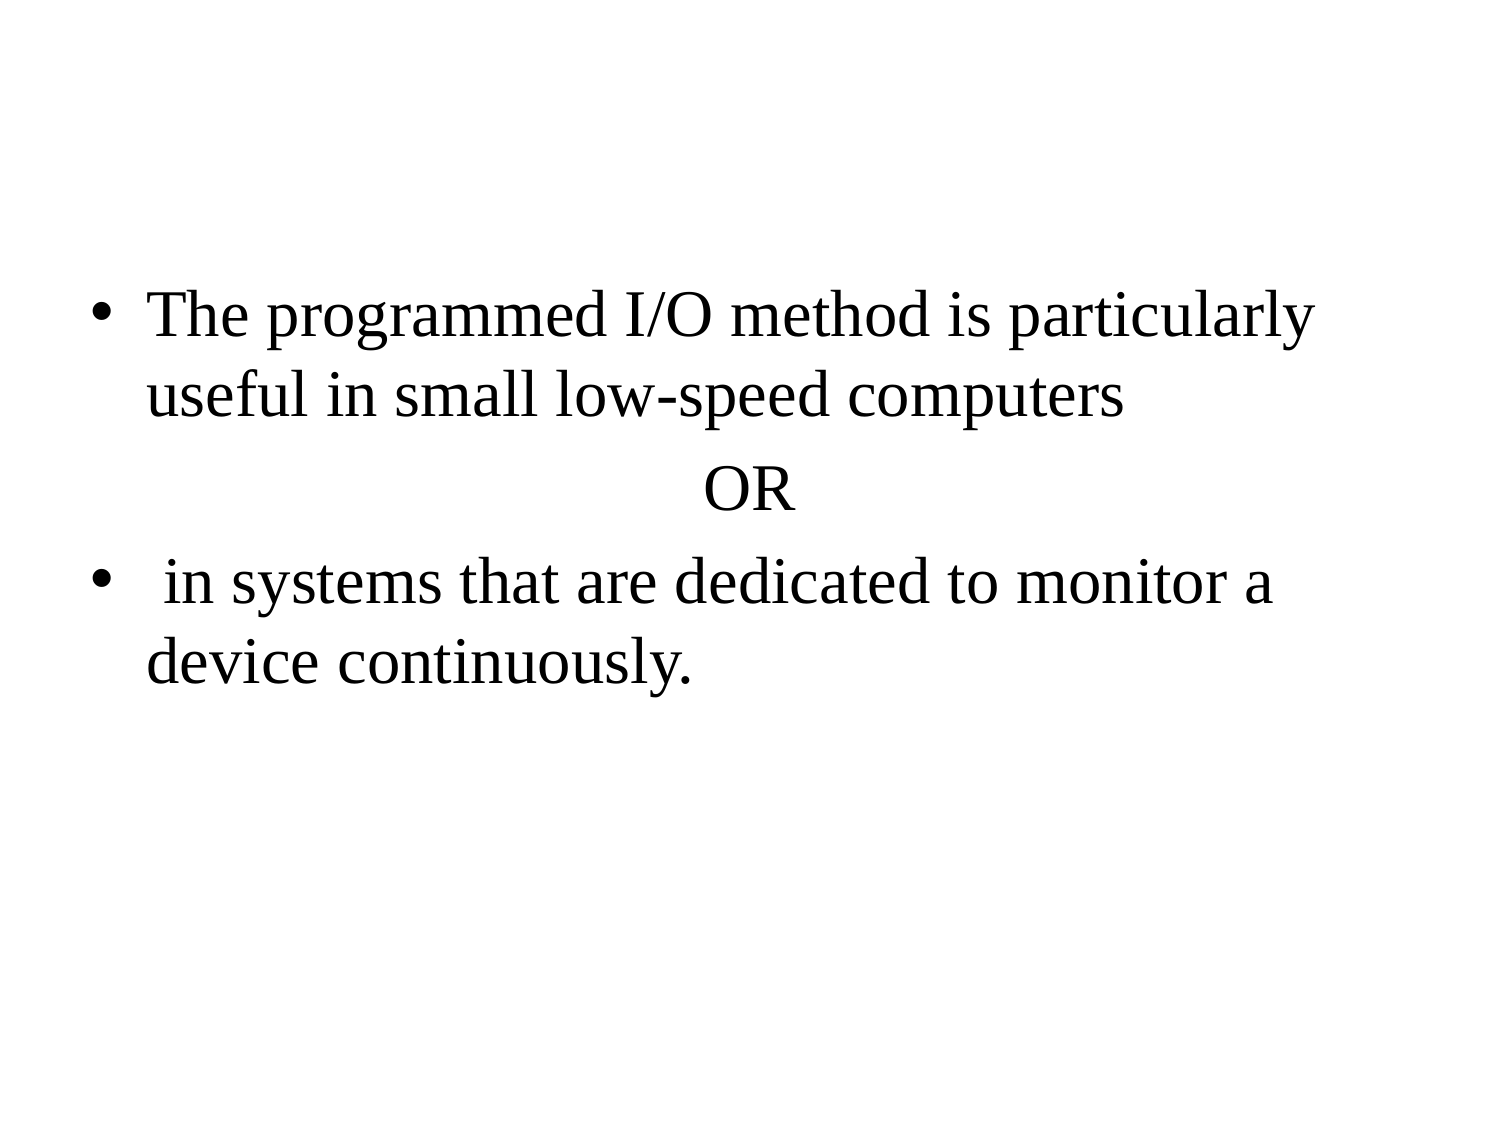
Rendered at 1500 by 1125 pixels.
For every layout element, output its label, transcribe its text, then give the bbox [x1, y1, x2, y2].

list The programmed I/O method is particularly useful in small low-speed computers OR in systems that are dedicated to monitor a device continuously. [75, 262, 1425, 1005]
